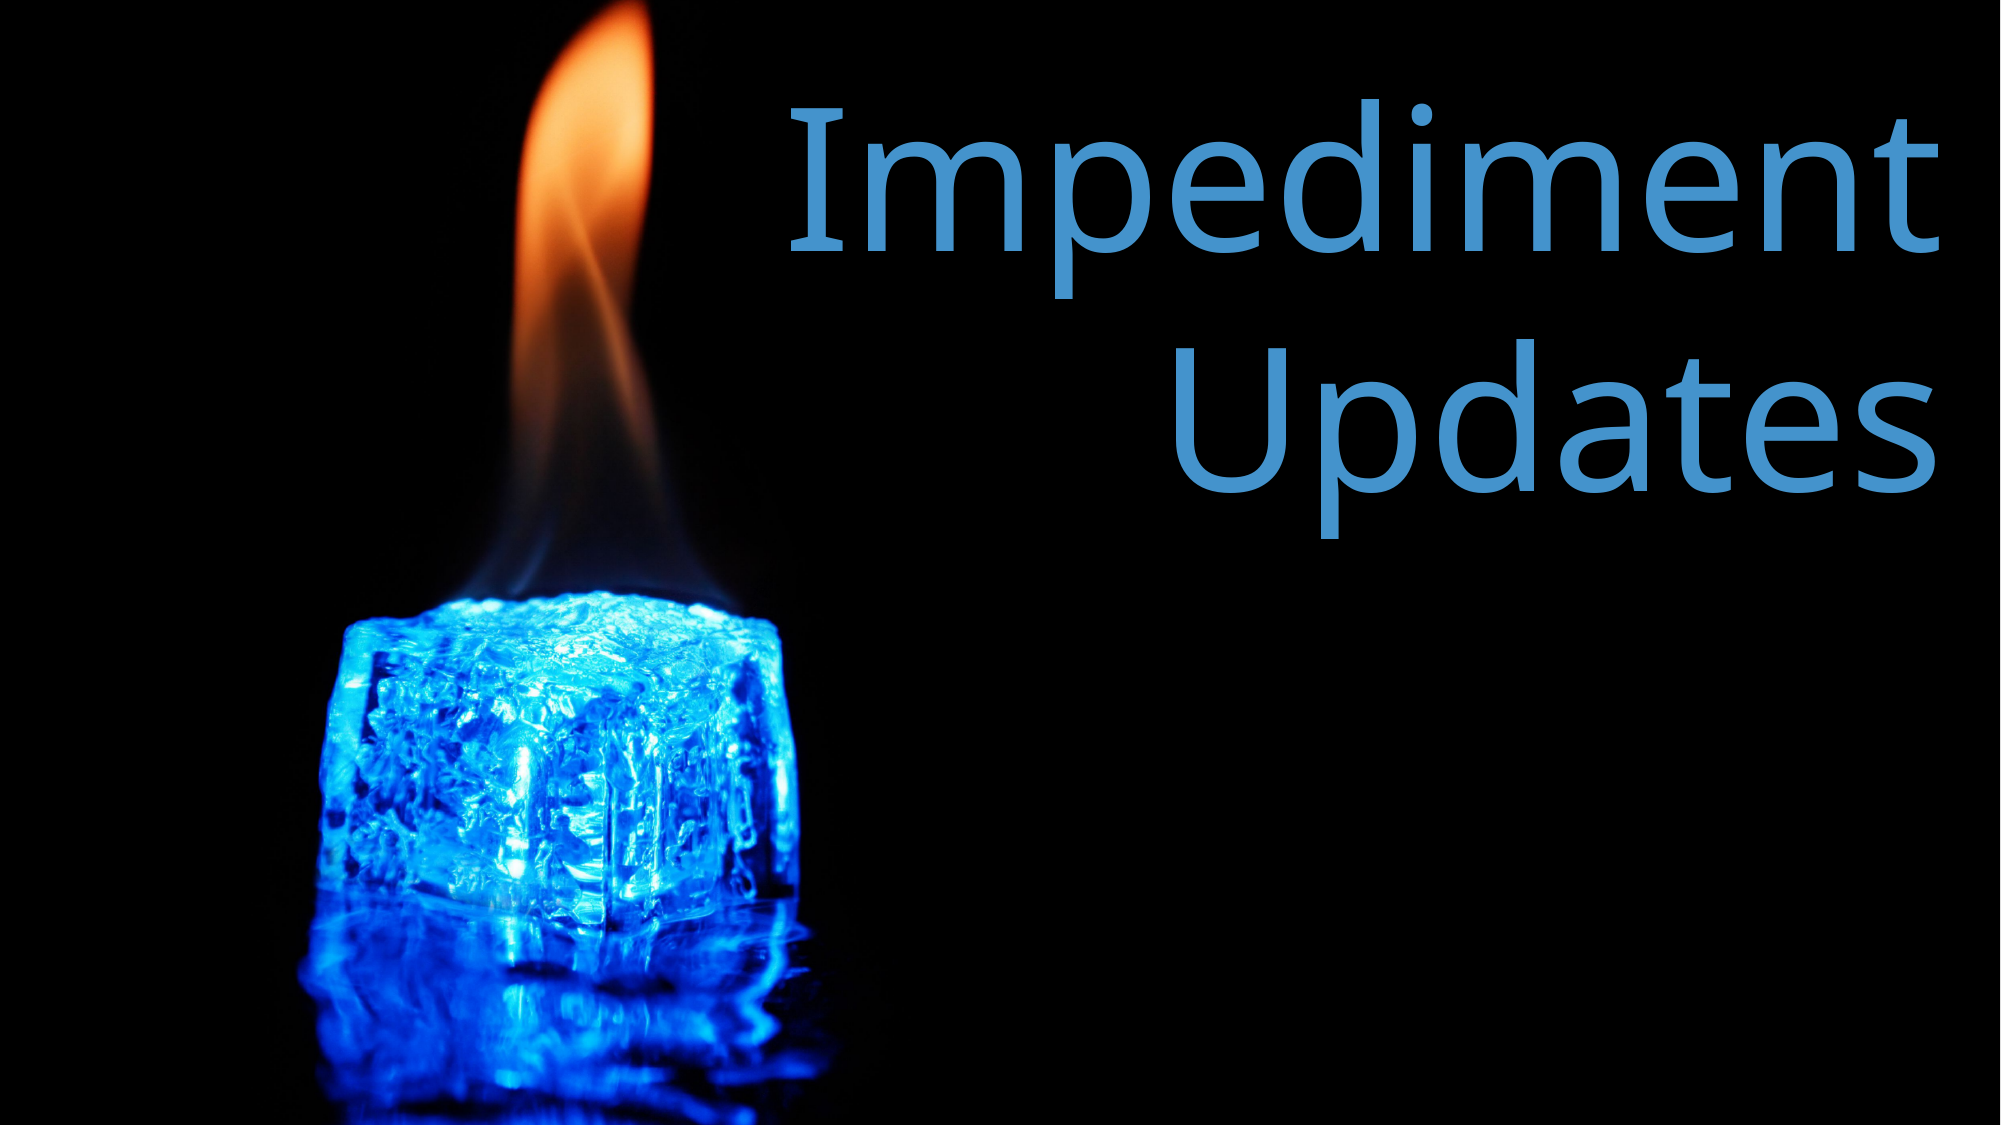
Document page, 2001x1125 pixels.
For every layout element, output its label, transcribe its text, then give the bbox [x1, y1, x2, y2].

text_box Impediment Updates [110, 44, 1959, 539]
picture [0, 0, 2001, 1125]
